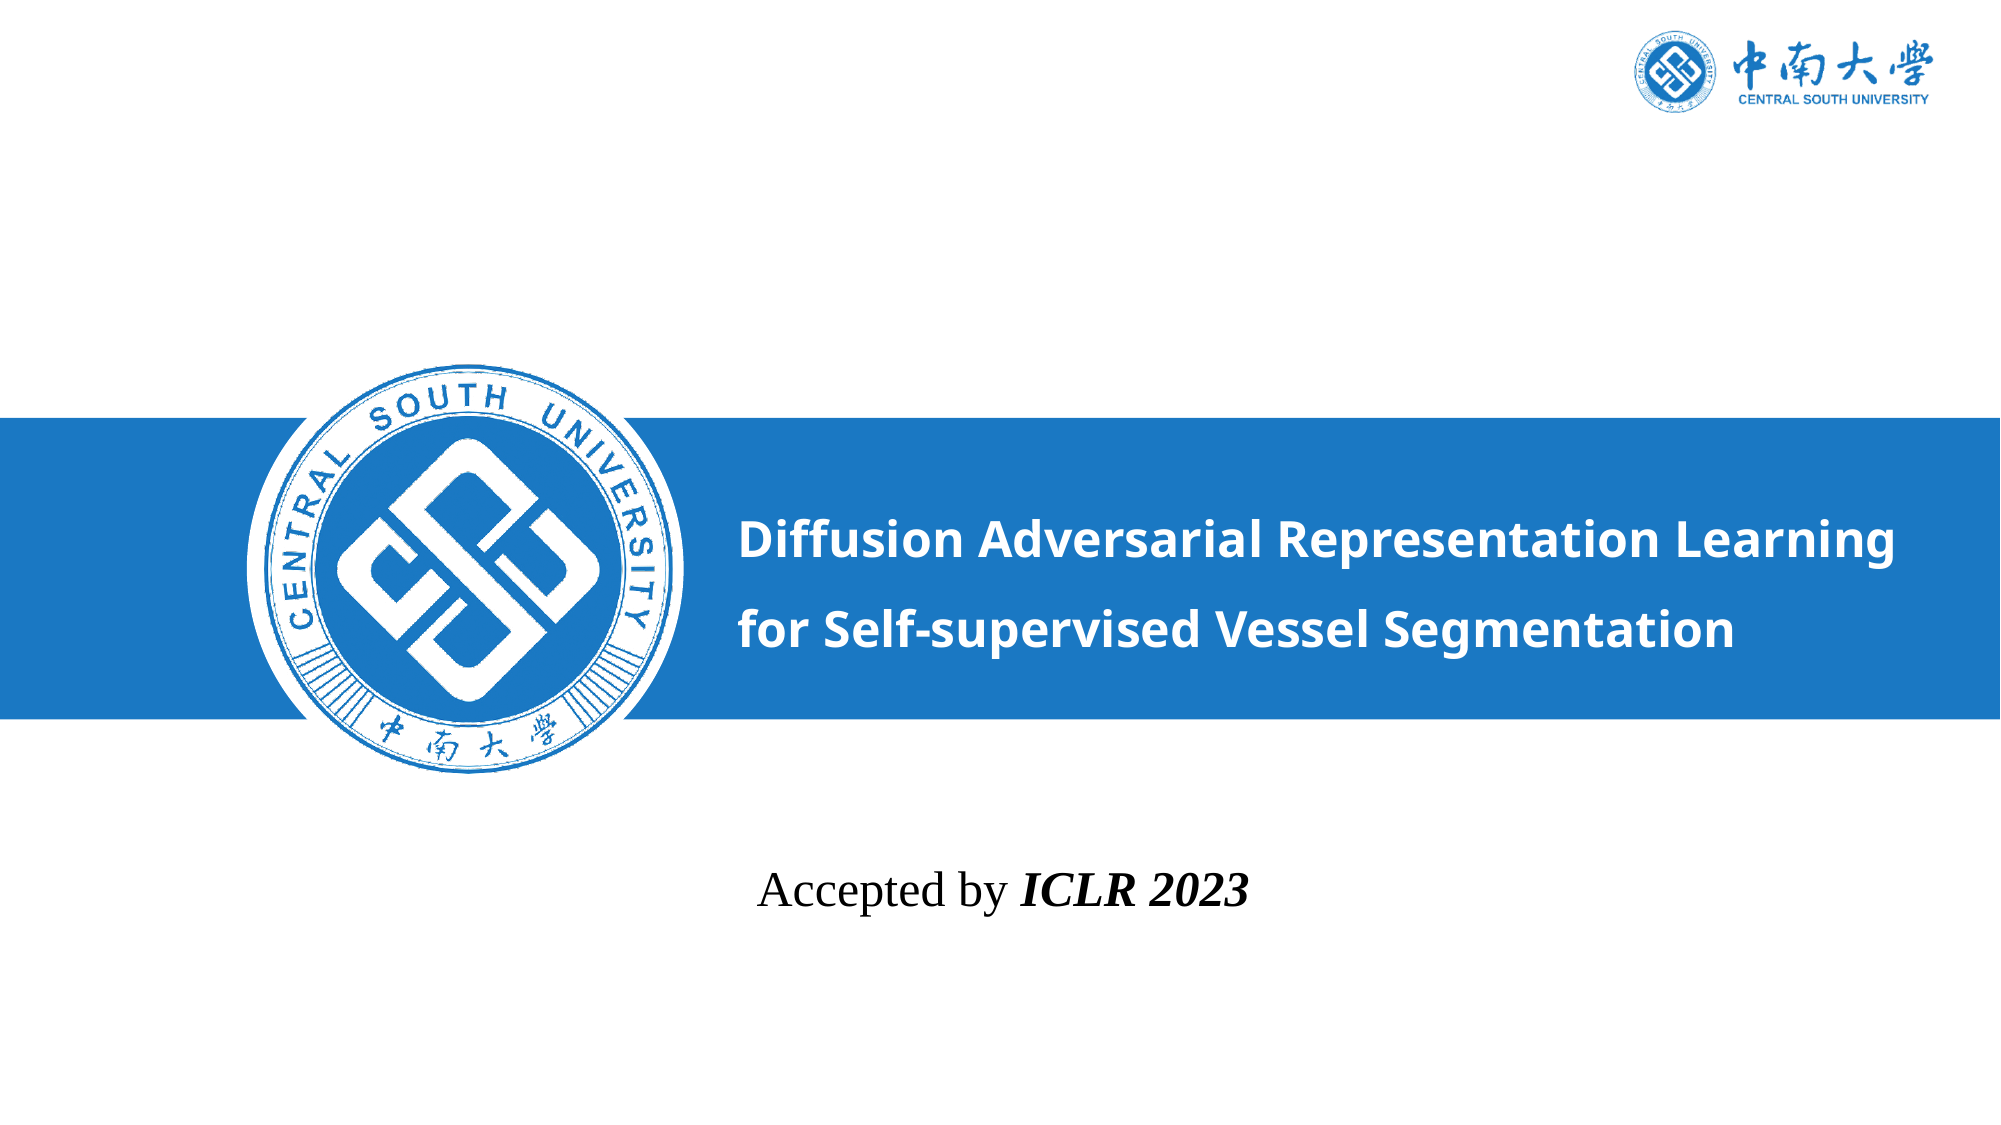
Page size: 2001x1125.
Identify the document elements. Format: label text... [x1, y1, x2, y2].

text_box Accepted by ICLR 2023 [741, 848, 1265, 924]
text_box [0, 417, 207, 720]
picture [1623, 24, 1947, 120]
picture [207, 330, 723, 807]
text_box [723, 417, 2000, 720]
text_box Diffusion Adversarial Representation Learning for Self-supervised Vessel Segmentation [723, 470, 1920, 646]
